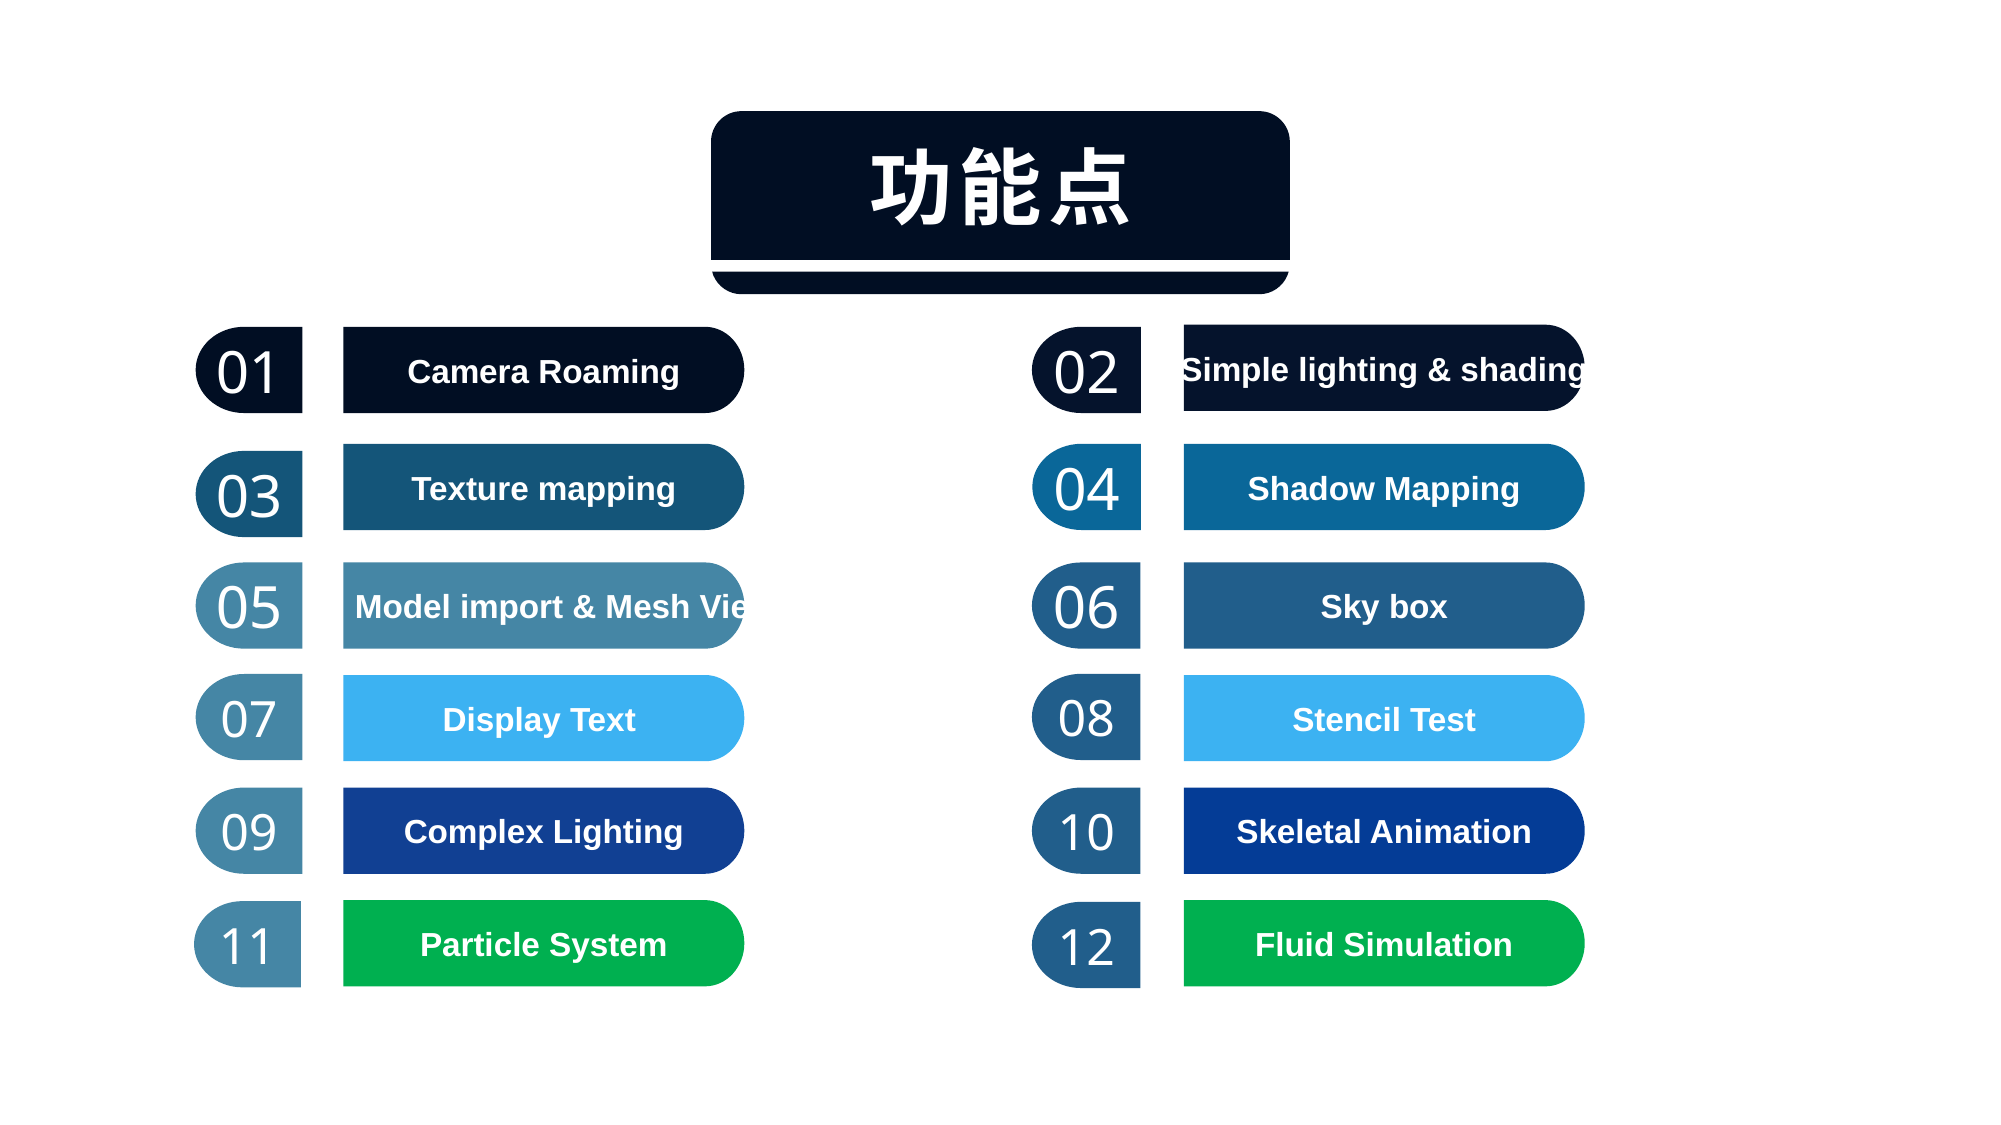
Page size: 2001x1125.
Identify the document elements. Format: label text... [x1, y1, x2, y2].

text_box Complex Lighting [343, 787, 745, 874]
text_box 12 [1031, 901, 1141, 989]
text_box 07 [195, 673, 303, 761]
text_box Display Text [343, 675, 745, 762]
text_box 10 [1031, 787, 1141, 874]
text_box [195, 111, 1585, 649]
text_box Stencil Test [1183, 675, 1585, 762]
text_box Skeletal Animation [1183, 787, 1585, 874]
text_box 08 [1031, 673, 1141, 761]
text_box 09 [195, 787, 303, 874]
text_box Fluid Simulation [1183, 900, 1585, 987]
text_box Particle System [343, 900, 745, 987]
text_box 11 [194, 901, 301, 988]
